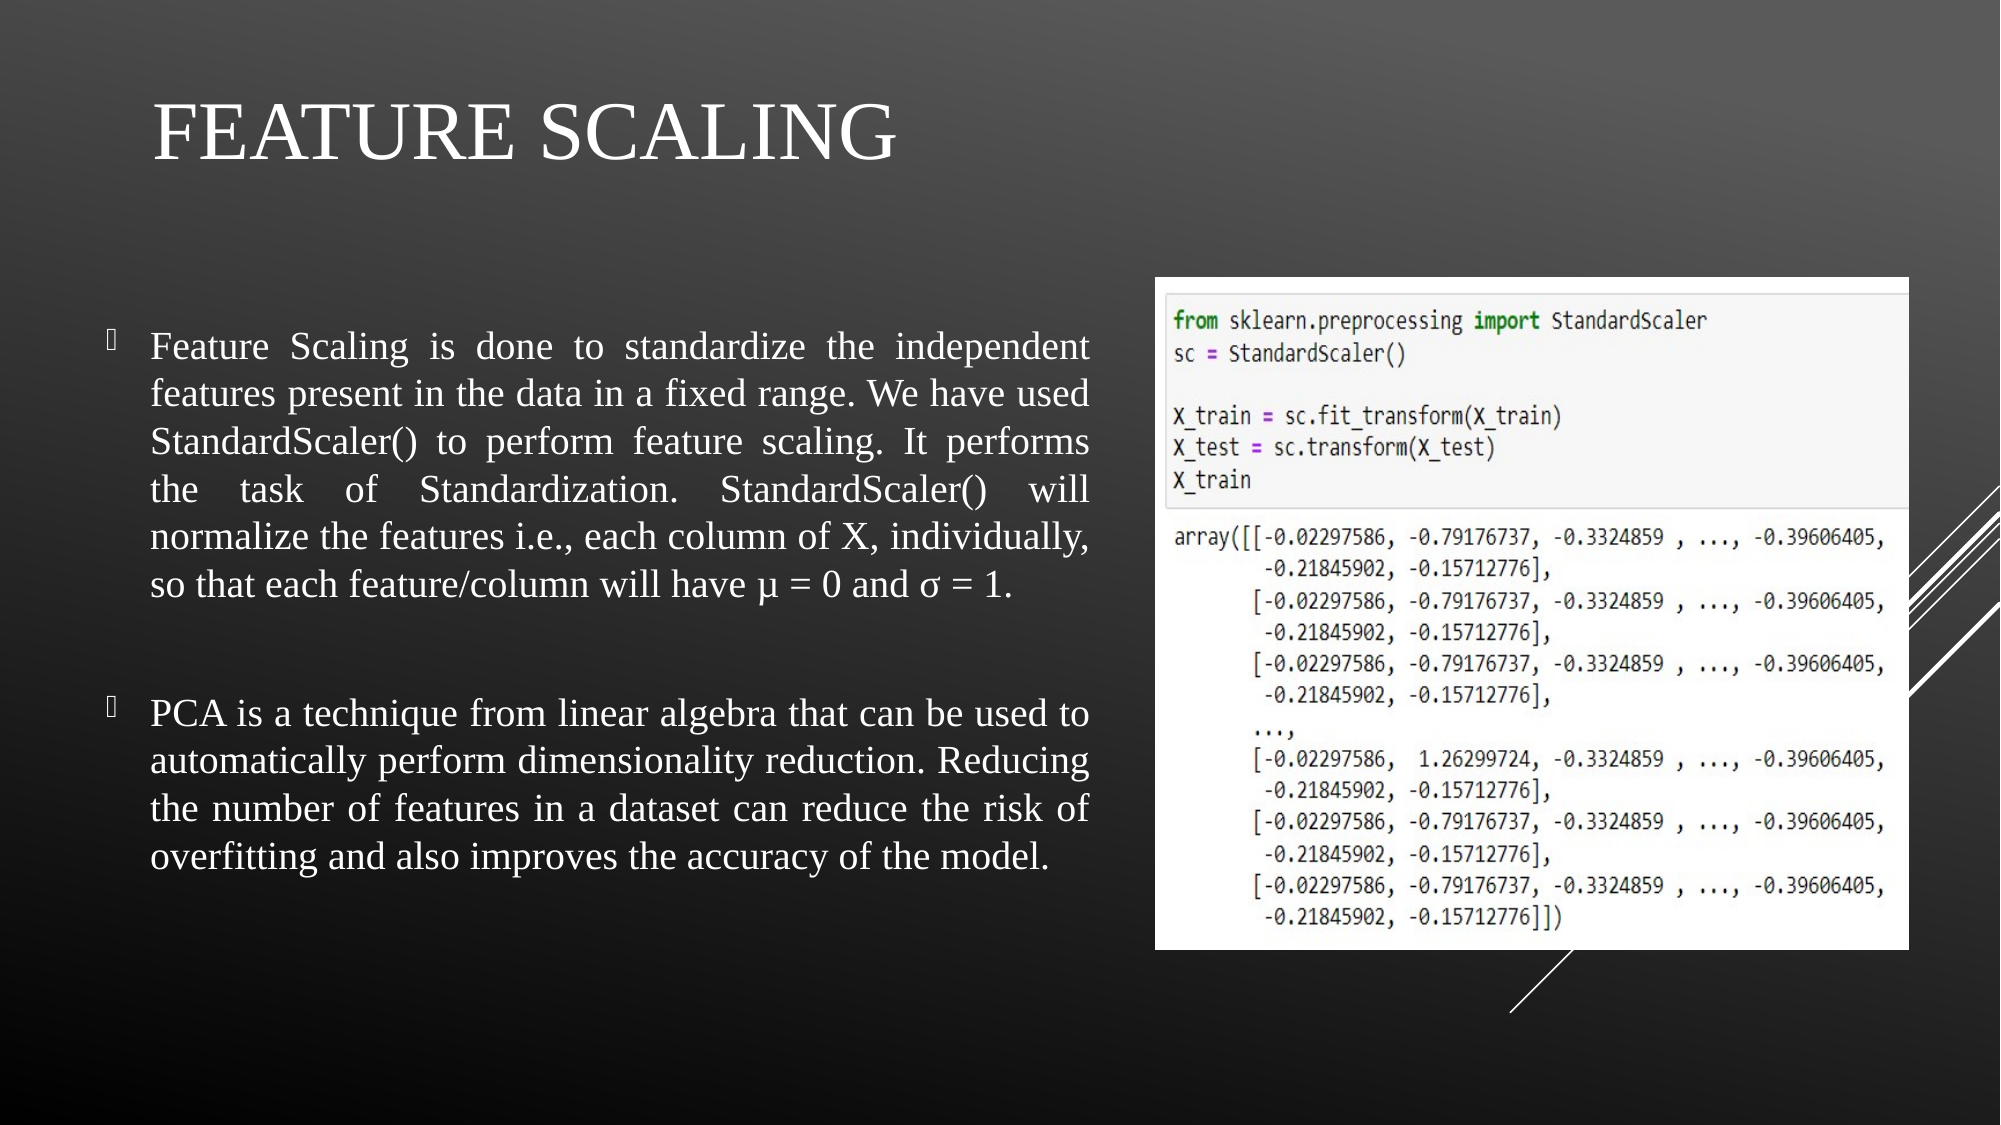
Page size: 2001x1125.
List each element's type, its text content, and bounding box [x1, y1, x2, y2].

title Feature SCALING [137, 87, 1335, 165]
picture [1154, 277, 1910, 950]
list Feature Scaling is done to standardize the independent features present in the data in a fixed range. We have used StandardScaler() to perform feature scaling. It performs the task of Standardization. StandardScaler() will normalize the features i.e., each column of X, individually, so that each feature/column will have µ = 0 and σ = 1. PCA is a technique from linear algebra that can be used to automatically perform dimensionality reduction. Reducing the number of features in a dataset can reduce the risk of overfitting and also improves the accuracy of the model. [91, 262, 1107, 934]
